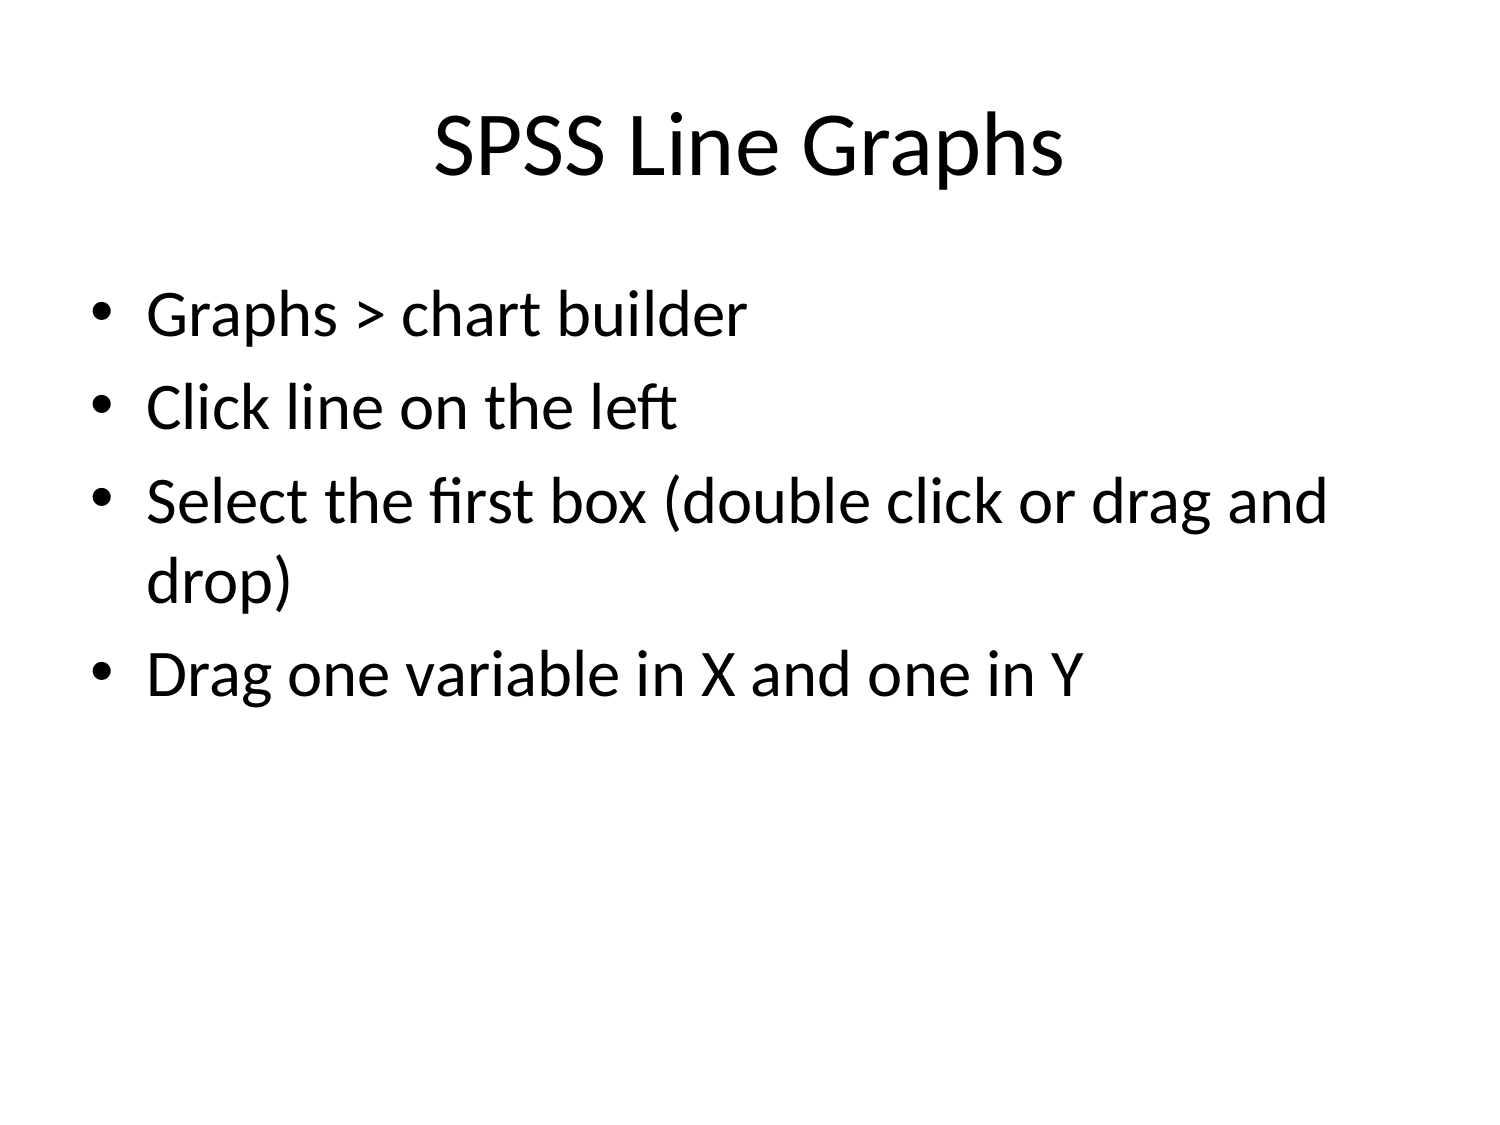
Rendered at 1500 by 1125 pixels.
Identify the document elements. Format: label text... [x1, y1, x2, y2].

title SPSS Line Graphs [75, 45, 1425, 233]
list Graphs > chart builder Click line on the left Select the first box (double click or drag and drop) Drag one variable in X and one in Y [75, 262, 1425, 1005]
